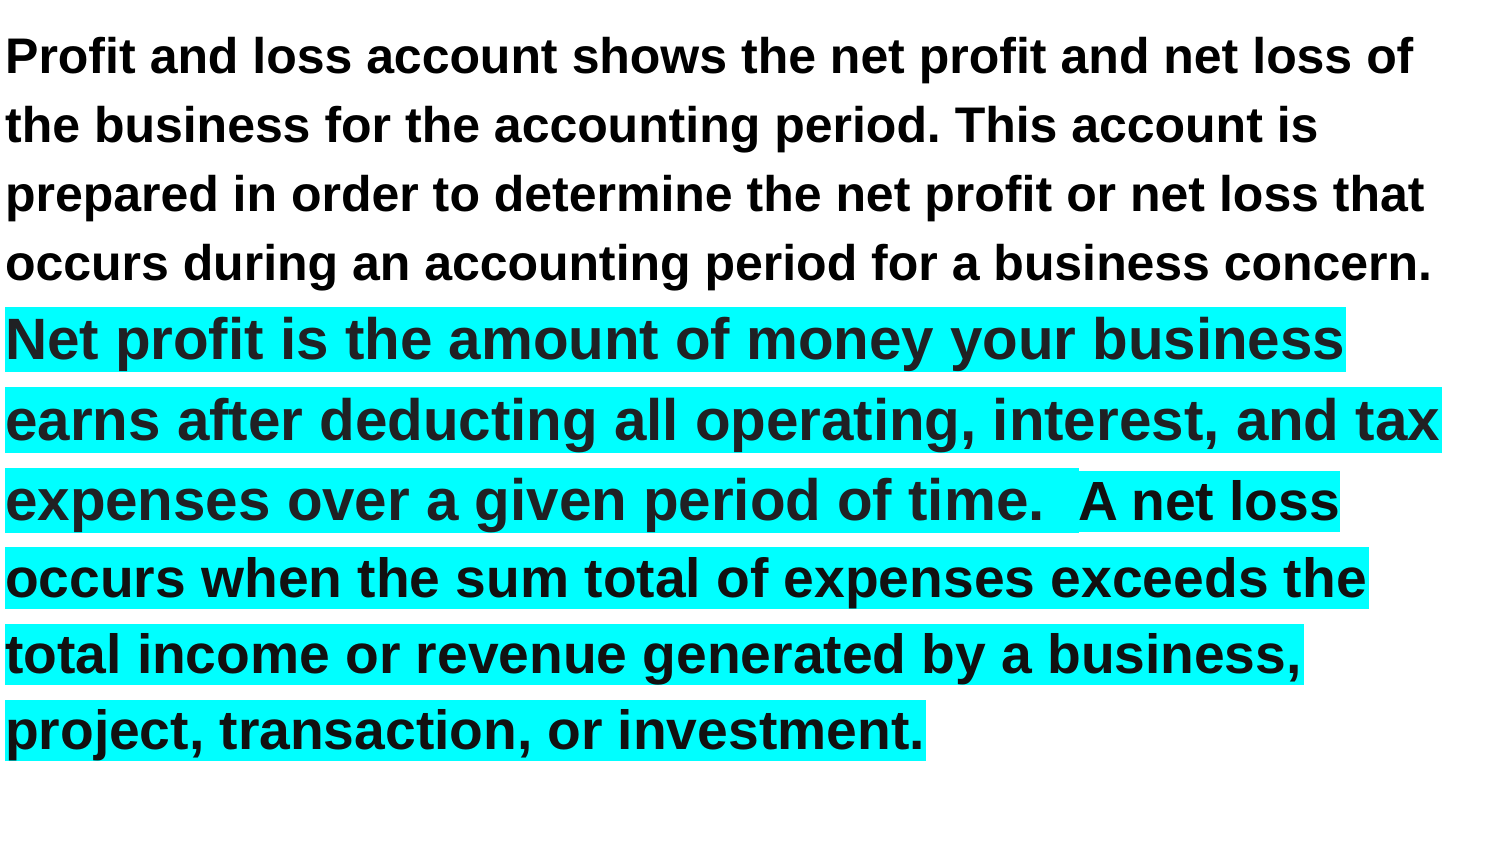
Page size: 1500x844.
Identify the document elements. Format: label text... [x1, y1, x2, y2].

list Profit and loss account shows the net profit and net loss of the business for the accounting period. This account is prepared in order to determine the net profit or net loss that occurs during an accounting period for a business concern. Net profit is the amount of money your business earns after deducting all operating, interest, and tax expenses over a given period of time. A net loss occurs when the sum total of expenses exceeds the total income or revenue generated by a business, project, transaction, or investment. [0, 0, 1491, 844]
